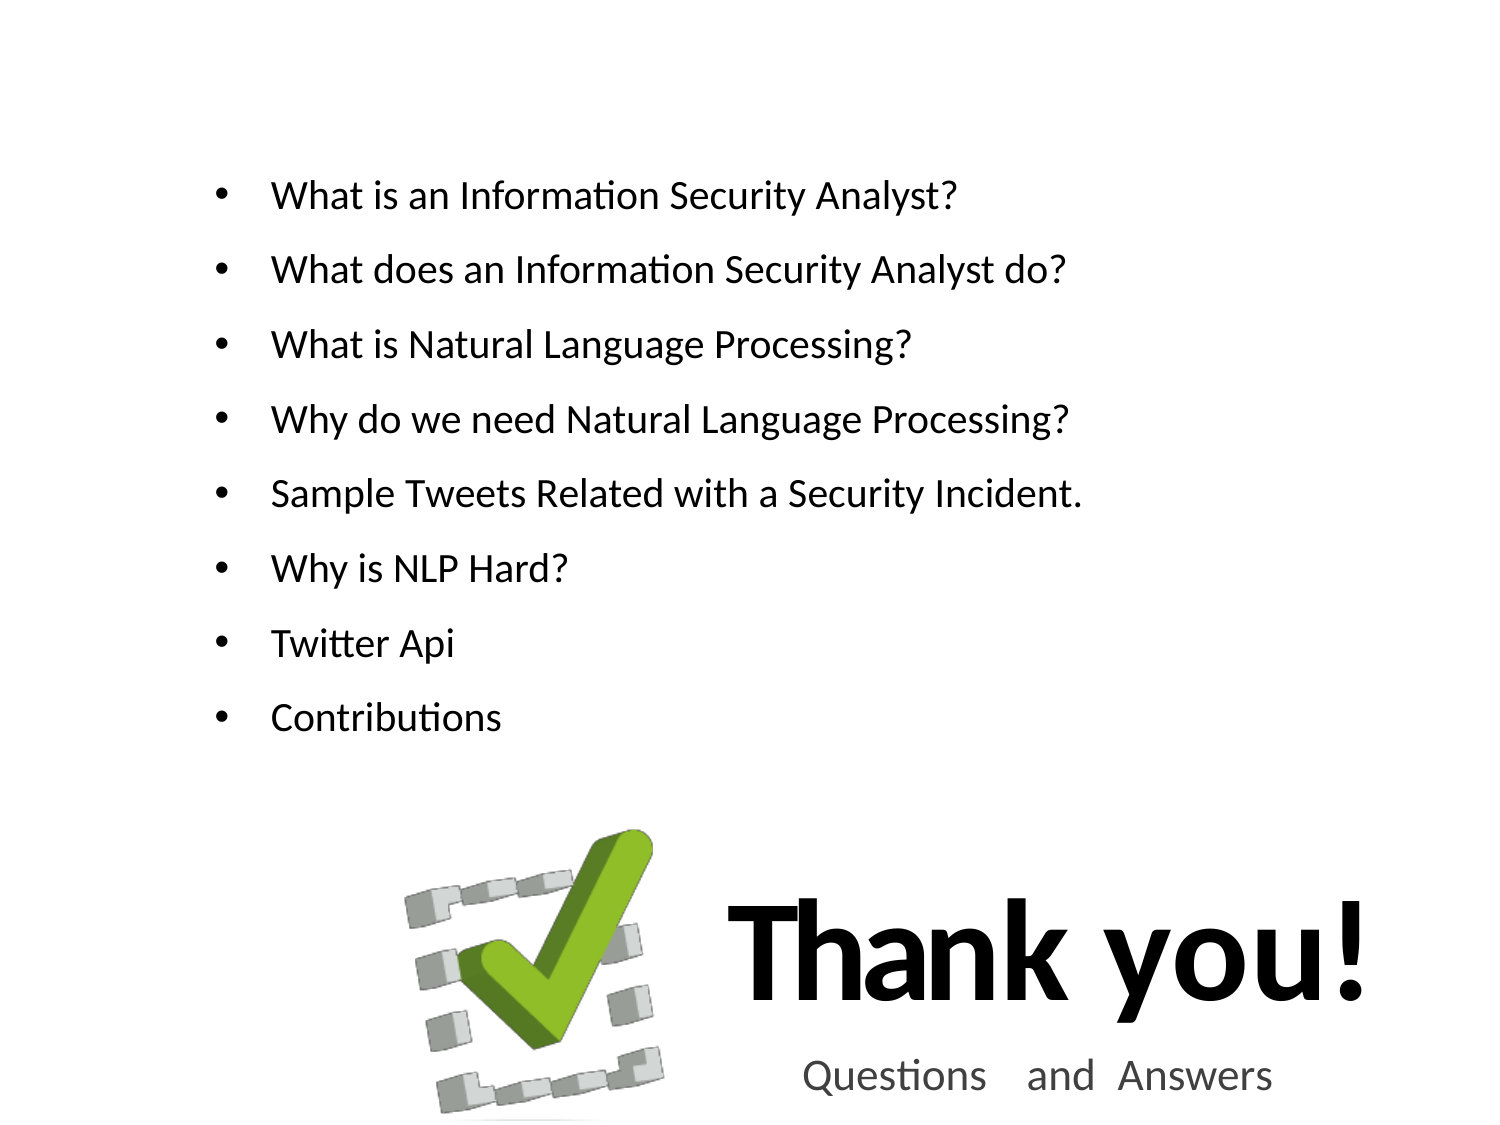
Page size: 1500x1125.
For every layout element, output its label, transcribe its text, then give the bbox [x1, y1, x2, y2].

text_box What is an Information Security Analyst? What does an Information Security Analyst do? What is Natural Language Processing? Why do we need Natural Language Processing? Sample Tweets Related with a Security Incident. Why is NLP Hard? Twitter Api Contributions [212, 171, 1409, 887]
text_box Thank you! [725, 887, 1452, 1058]
text_box Answers [1115, 1053, 1306, 1110]
text_box and [1024, 1053, 1115, 1110]
text_box [399, 887, 668, 1121]
text_box Questions [799, 1053, 1024, 1110]
